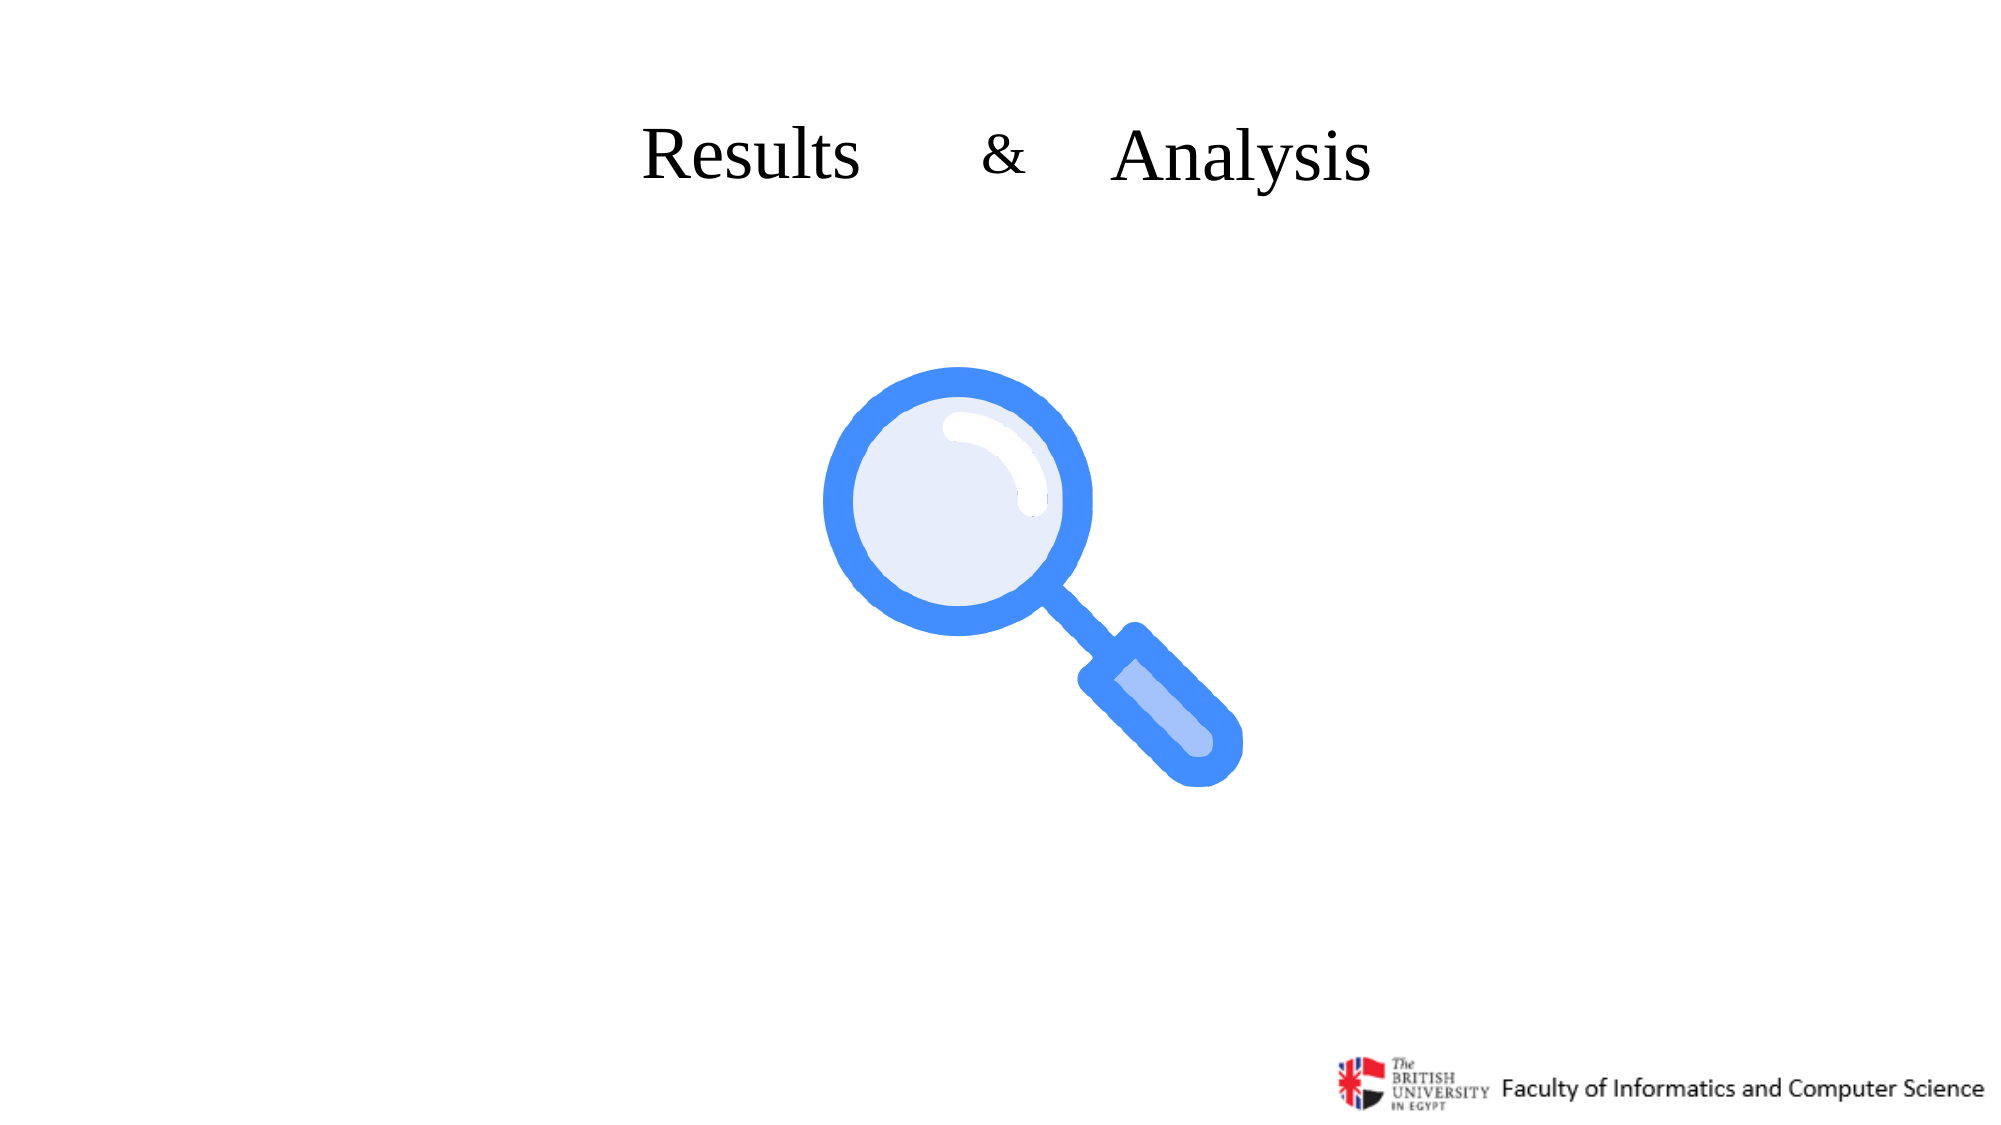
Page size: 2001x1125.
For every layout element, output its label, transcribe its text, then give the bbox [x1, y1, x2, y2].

text_box & [966, 107, 1033, 193]
text_box Analysis [1079, 97, 1405, 203]
picture [1314, 1042, 2000, 1121]
picture [793, 337, 1273, 818]
text_box Results [612, 96, 891, 201]
